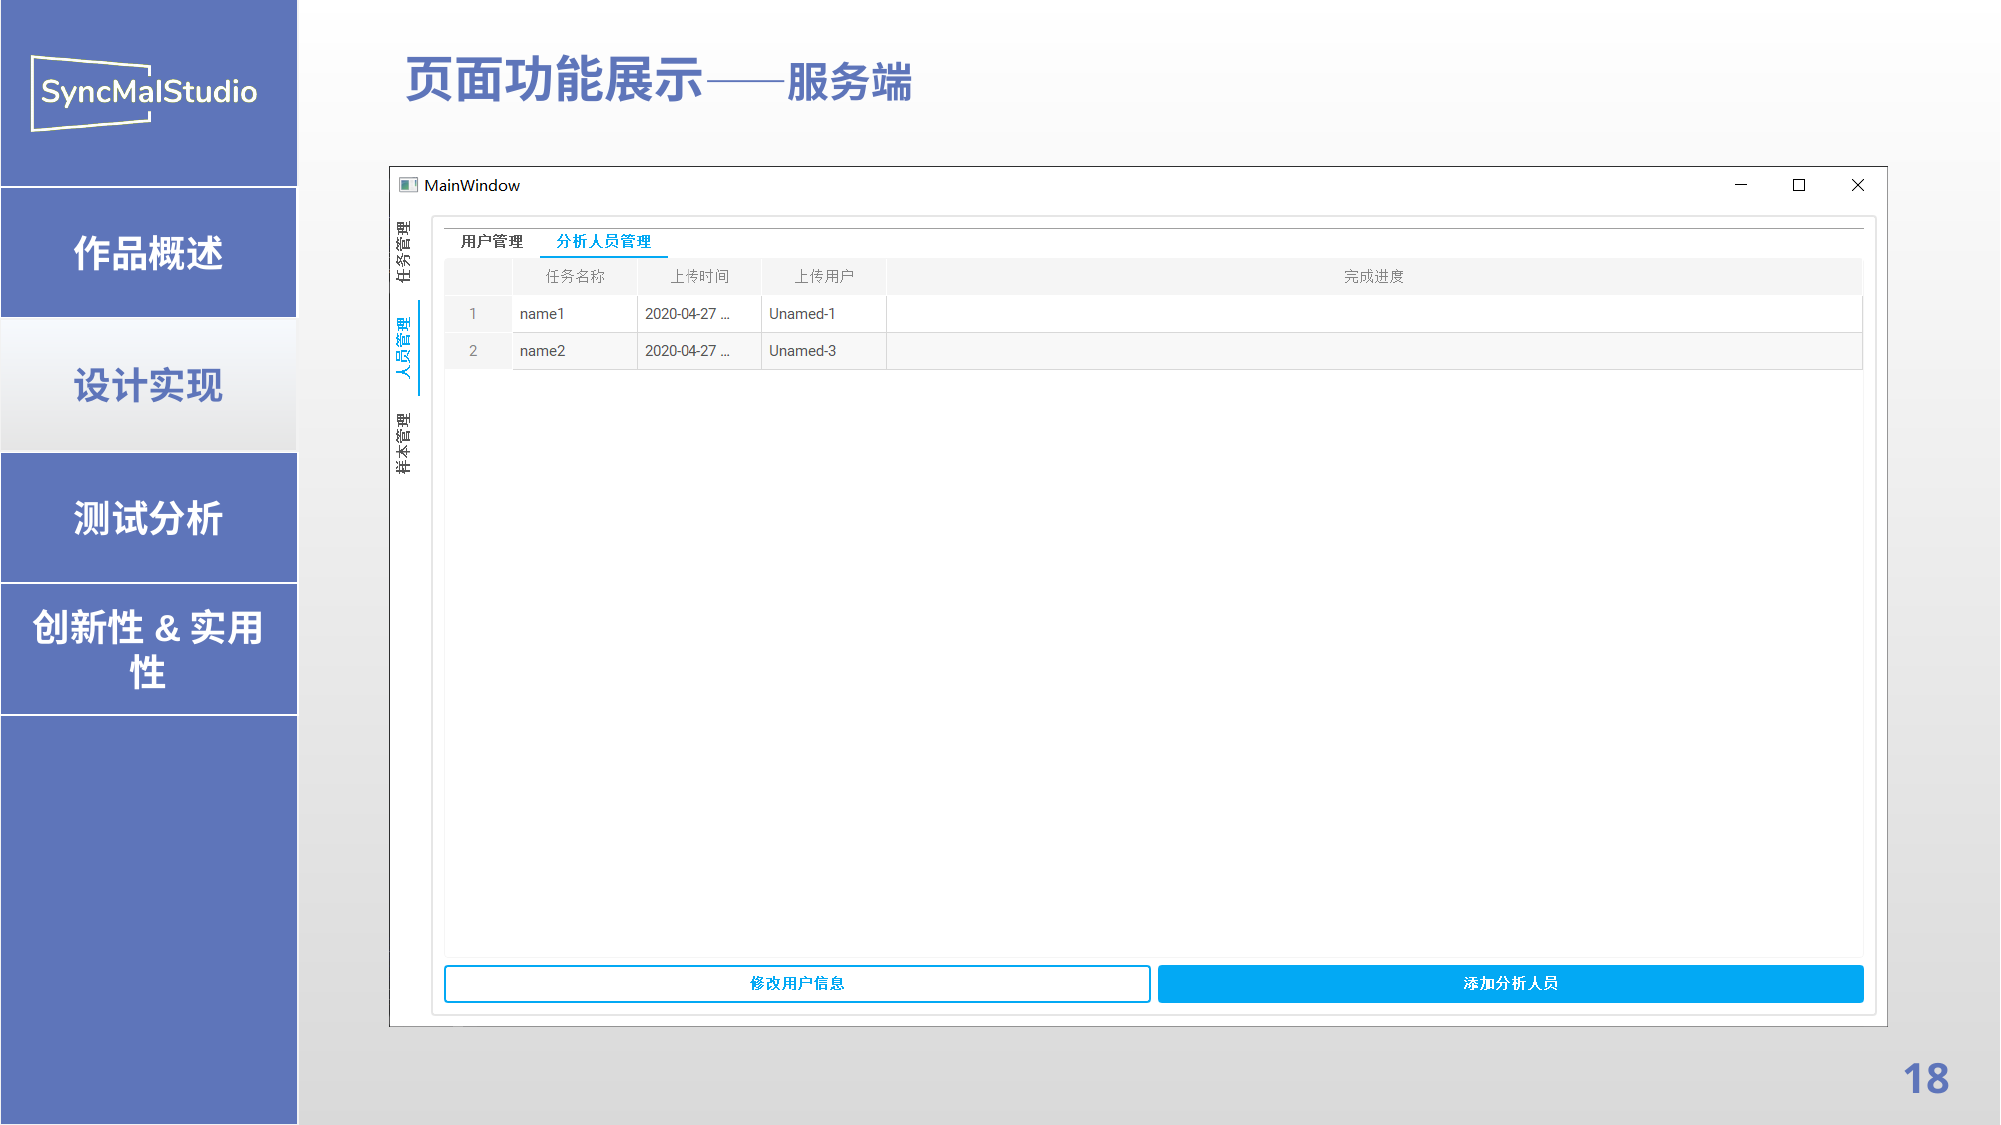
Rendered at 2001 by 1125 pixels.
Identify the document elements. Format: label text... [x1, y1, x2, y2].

text_box 18 [1887, 1044, 1979, 1109]
text_box 创新性&实用性 [0, 582, 299, 716]
text_box 测试分析 [0, 452, 299, 582]
text_box 页面功能展示——服务端 [389, 39, 1377, 115]
text_box [0, 716, 299, 1125]
text_box [0, 0, 299, 186]
text_box 设计实现 [0, 318, 299, 452]
picture [389, 166, 1888, 1027]
picture [28, 52, 270, 134]
text_box 作品概述 [0, 186, 299, 318]
